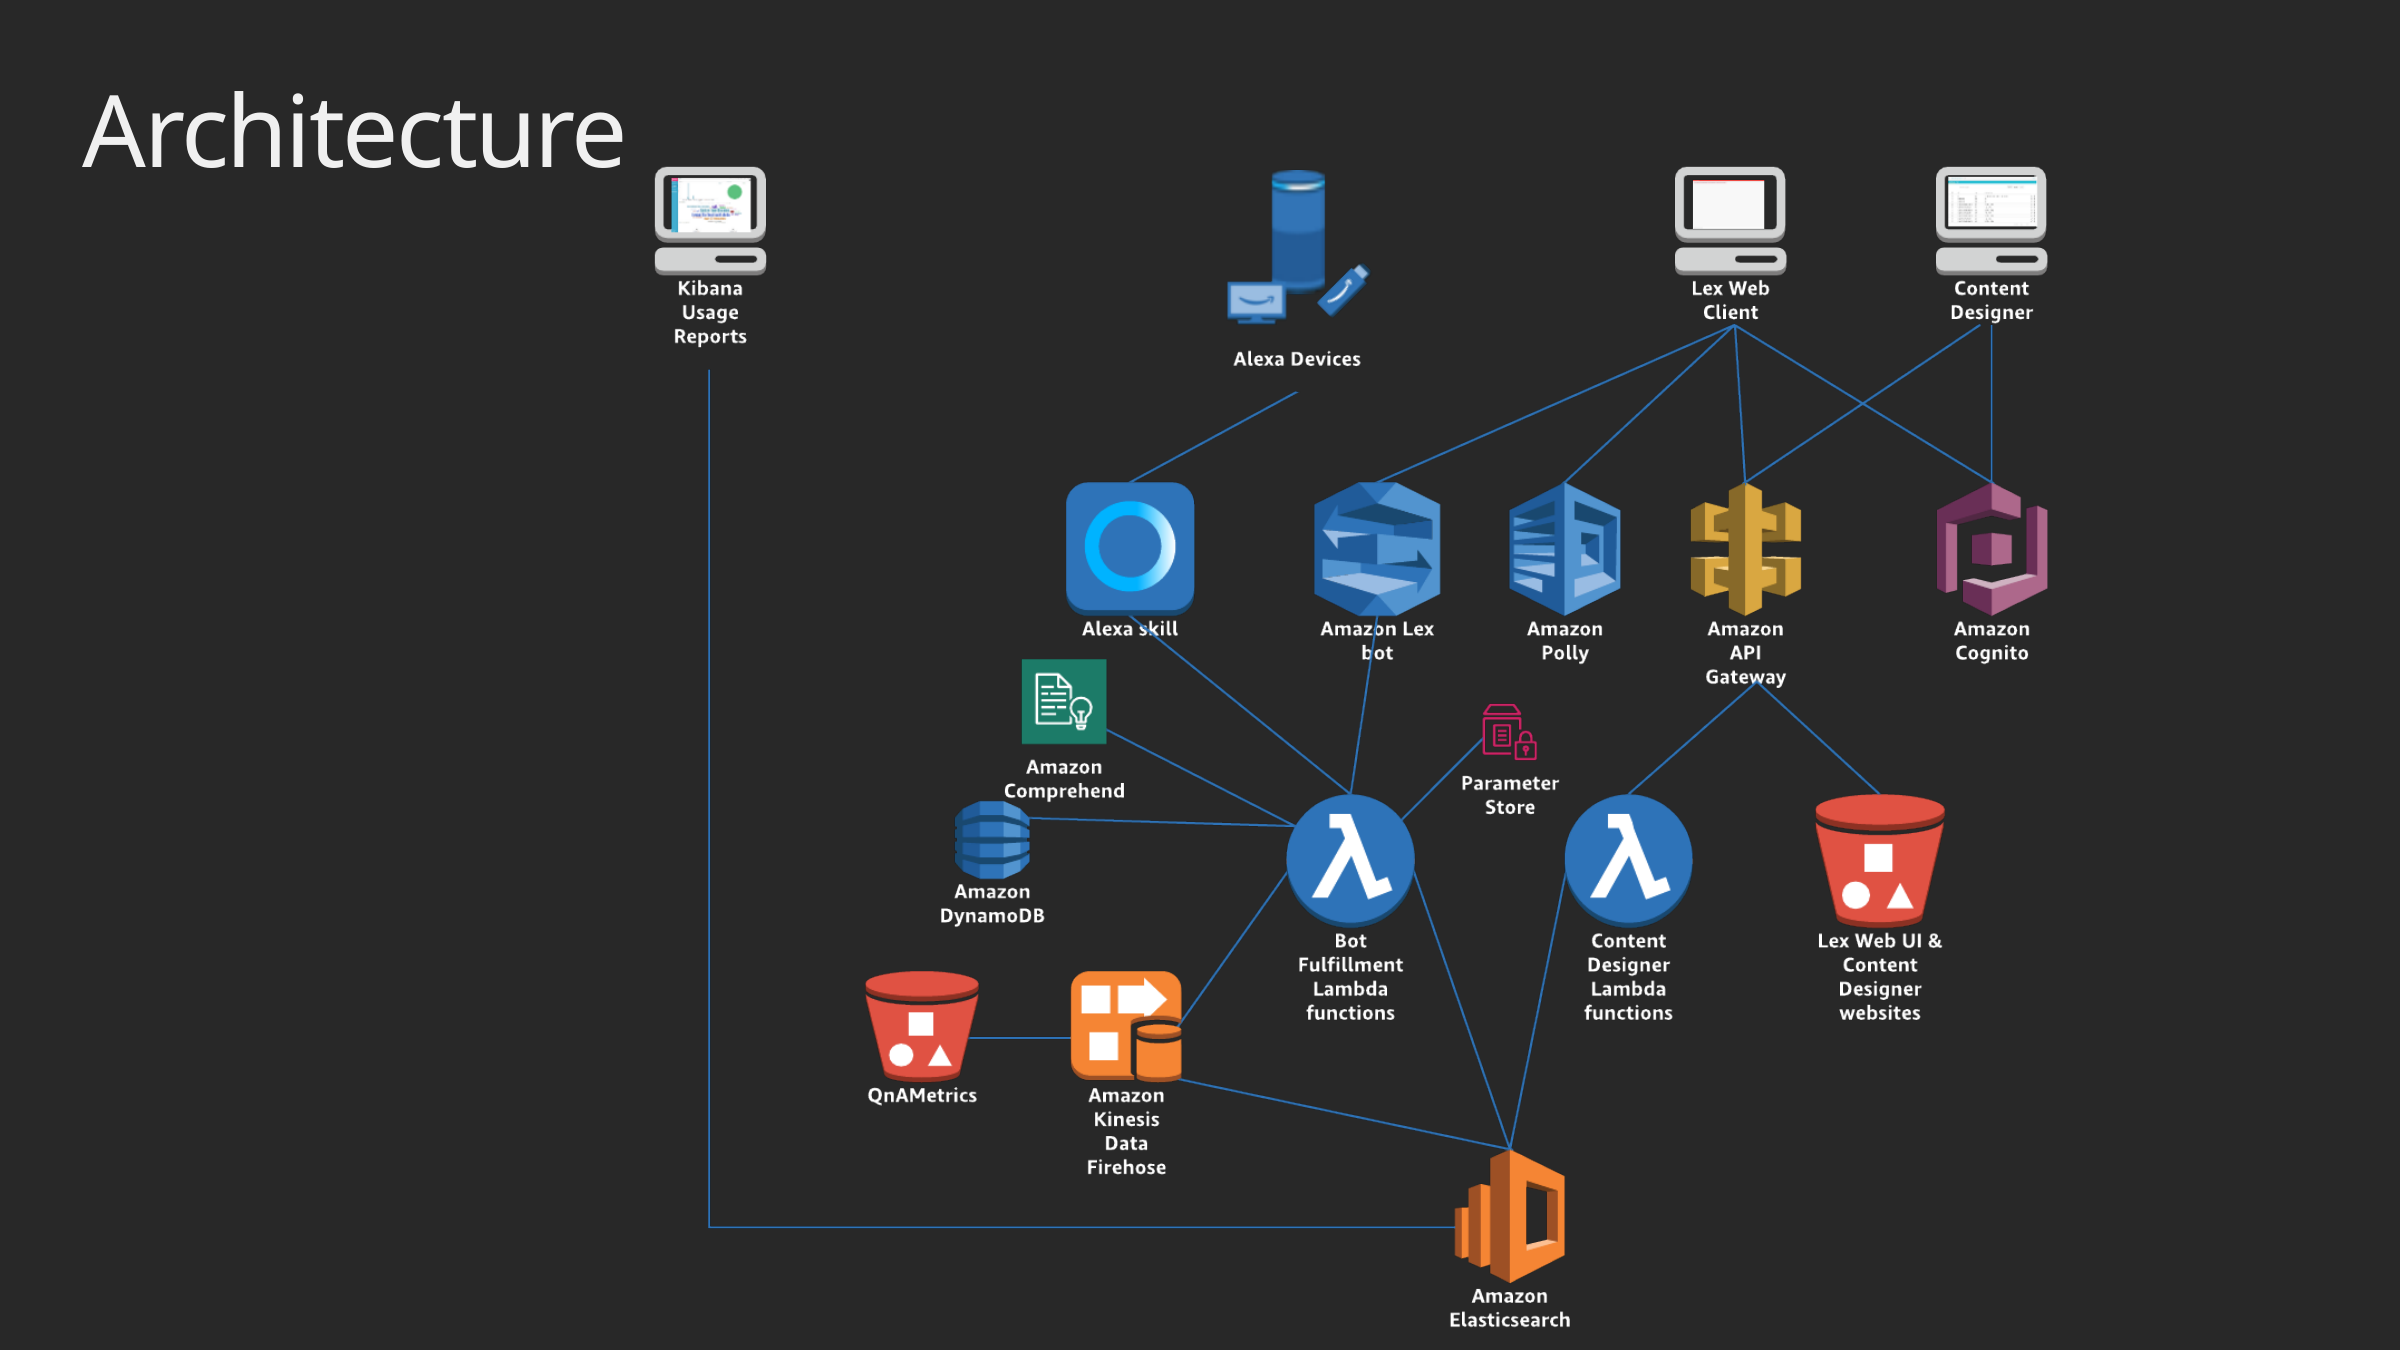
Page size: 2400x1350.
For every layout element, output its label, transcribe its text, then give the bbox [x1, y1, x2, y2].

title Architecture [52, 56, 2348, 235]
picture [610, 122, 2092, 1350]
